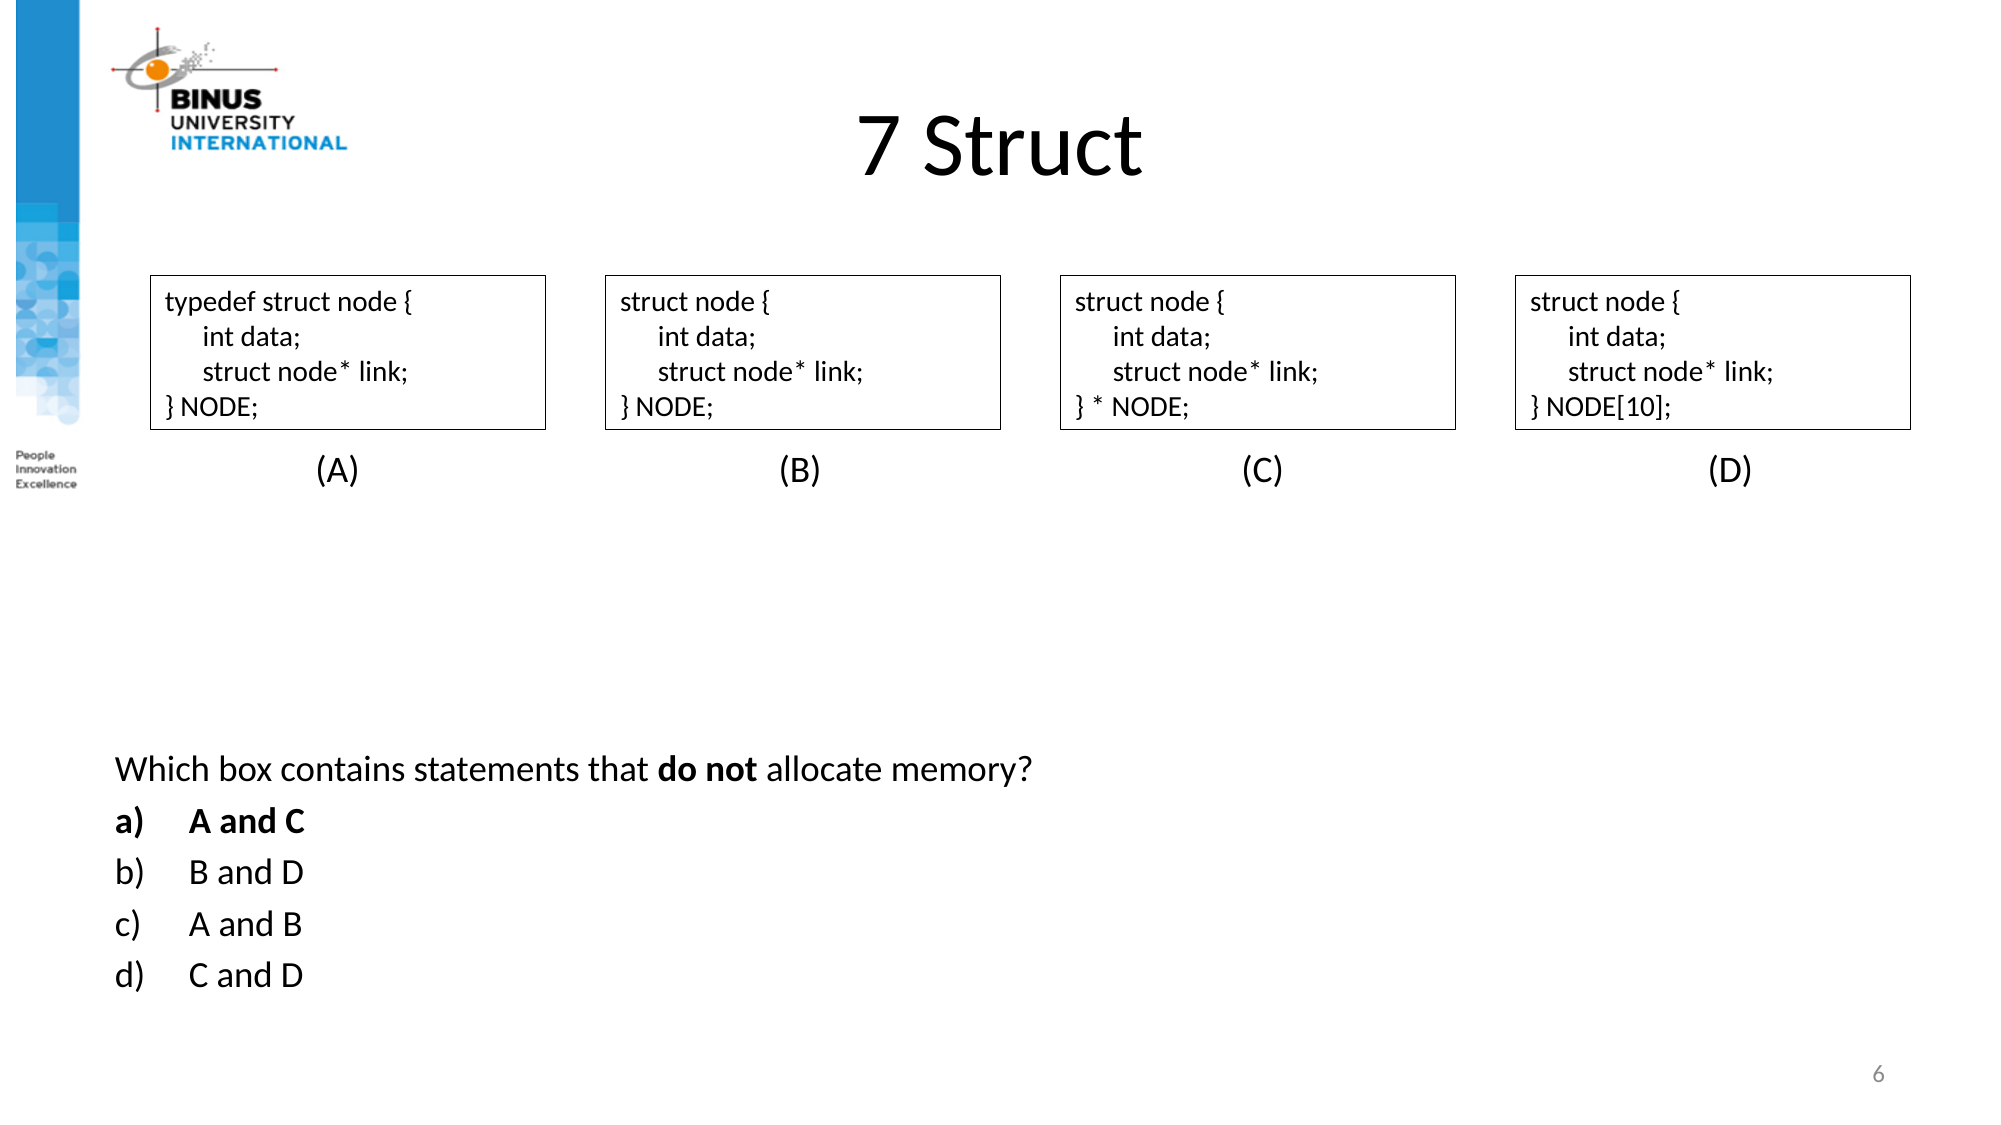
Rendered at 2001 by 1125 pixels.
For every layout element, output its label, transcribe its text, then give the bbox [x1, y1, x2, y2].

list Which box contains statements that do not allocate memory? A and C B and D A and B C and D [99, 737, 1900, 1005]
slide_number 6 [1433, 1042, 1900, 1103]
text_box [149, 274, 1911, 499]
title 7 Struct [99, 45, 1900, 233]
picture [16, 0, 350, 494]
